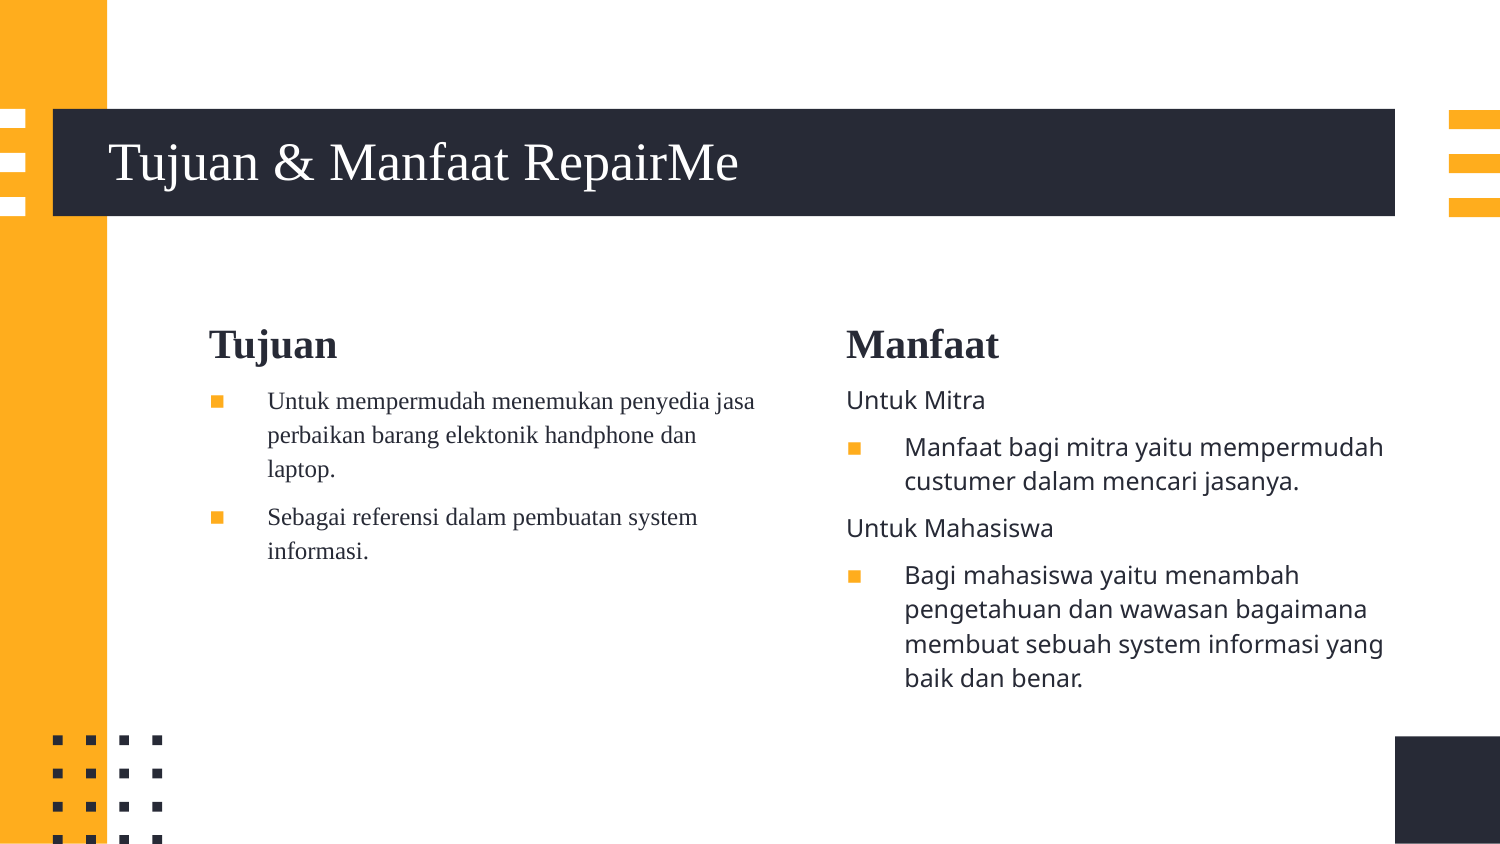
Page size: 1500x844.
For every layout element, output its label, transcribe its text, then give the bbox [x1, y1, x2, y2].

title Tujuan & Manfaat RepairMe [108, 108, 1396, 217]
list Tujuan Untuk mempermudah menemukan penyedia jasa perbaikan barang elektonik handphone dan laptop. Sebagai referensi dalam pembuatan system informasi. [192, 309, 758, 784]
text_box Manfaat Untuk Mitra Manfaat bagi mitra yaitu mempermudah custumer dalam mencari jasanya. Untuk Mahasiswa Bagi mahasiswa yaitu menambah pengetahuan dan wawasan bagaimana membuat sebuah system informasi yang baik dan benar. [829, 309, 1395, 784]
slide_number [1395, 736, 1500, 844]
